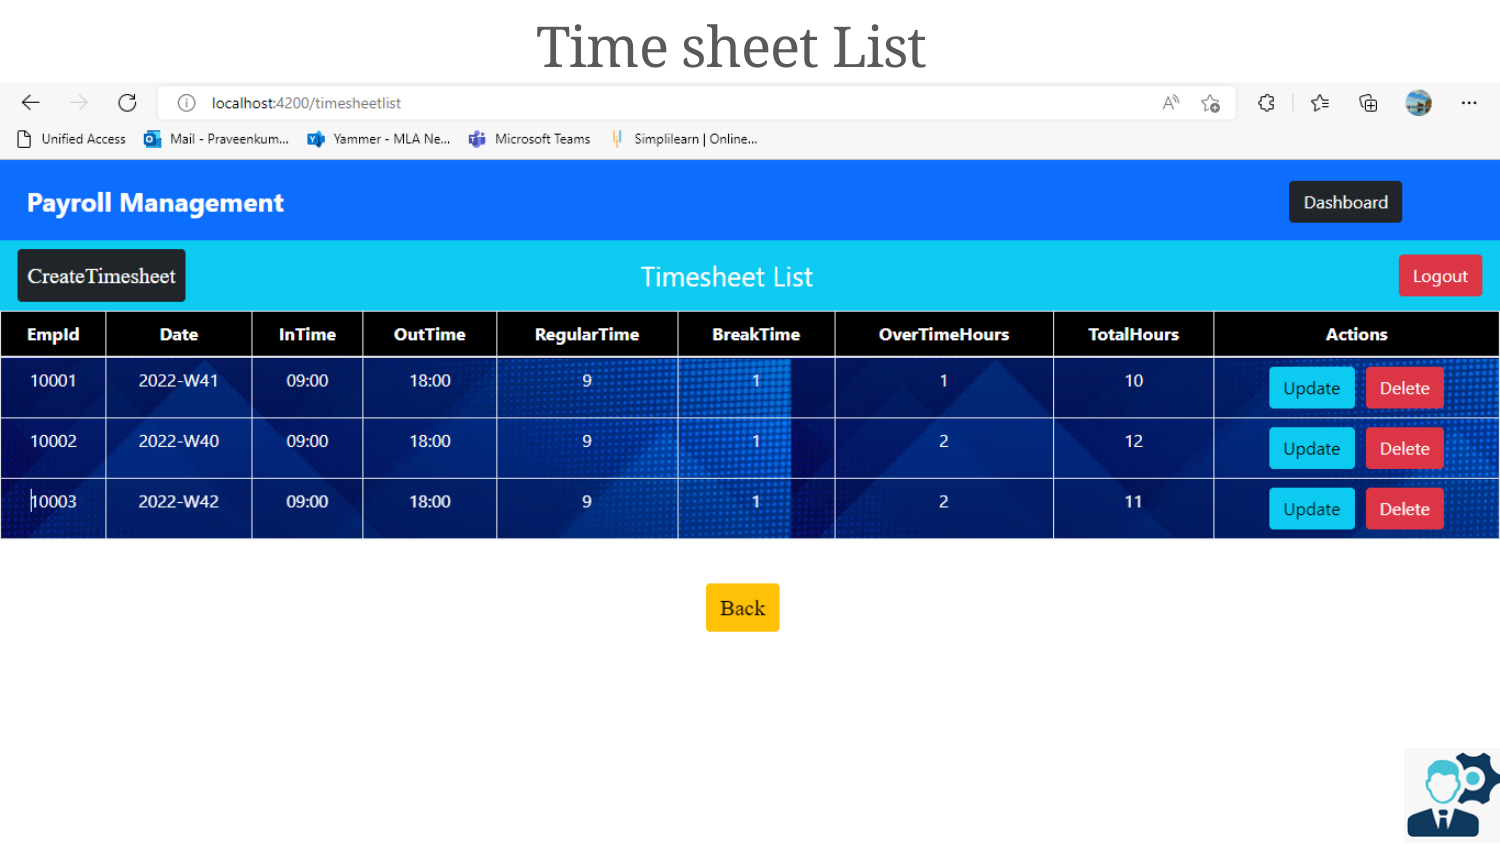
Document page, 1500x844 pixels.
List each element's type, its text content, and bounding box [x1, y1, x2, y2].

text_box Time sheet List [519, 0, 944, 82]
picture [0, 242, 1500, 844]
picture [0, 82, 1500, 239]
